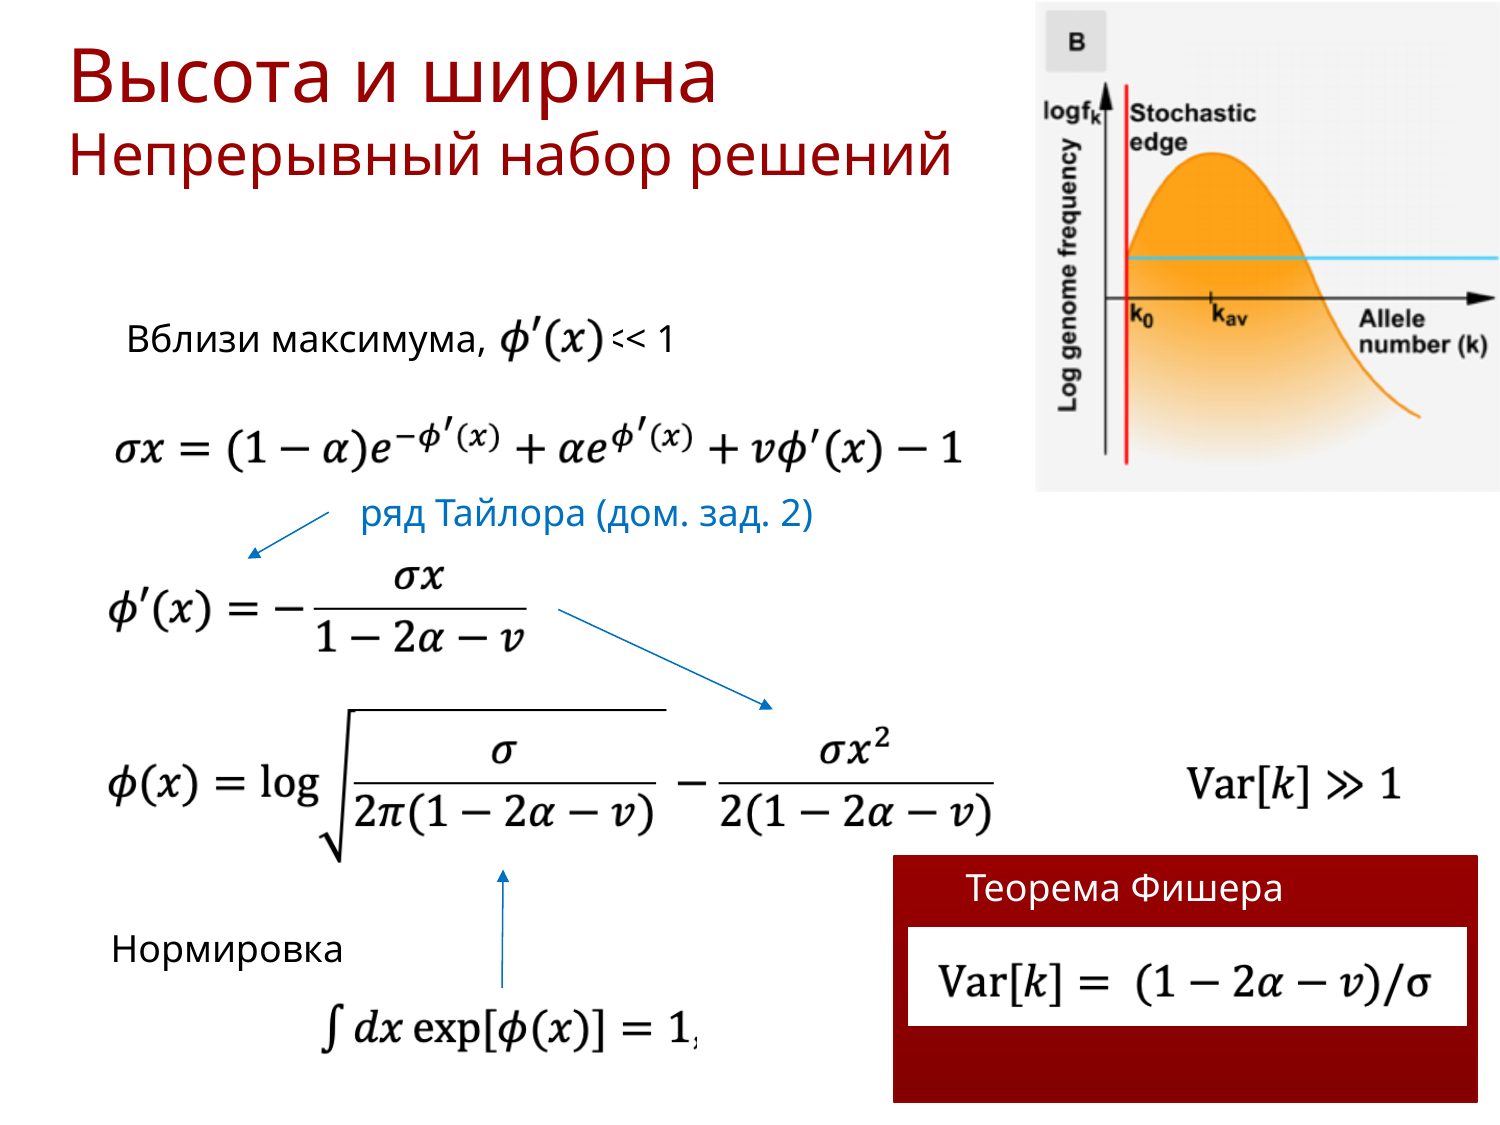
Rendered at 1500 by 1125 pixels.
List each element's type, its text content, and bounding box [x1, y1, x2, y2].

picture [64, 708, 1024, 871]
picture [306, 987, 698, 1064]
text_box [246, 511, 330, 560]
picture [1021, 1, 1500, 491]
text_box Вблизи максимума, << 1 [111, 308, 495, 368]
text_box Вблизи максимума, << 1 [613, 308, 704, 368]
picture [88, 392, 984, 492]
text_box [557, 608, 774, 710]
picture [907, 927, 1468, 1027]
text_box ряд Тайлора (дом. зад. 2) [344, 492, 829, 542]
picture [77, 540, 537, 663]
title Высота и ширина Непрерывный набор решений [52, 7, 1035, 195]
text_box Нормировка [95, 917, 360, 977]
picture [495, 294, 613, 375]
text_box [893, 855, 1478, 1103]
text_box Теорема Фишера [950, 856, 1309, 917]
picture [1173, 741, 1402, 812]
